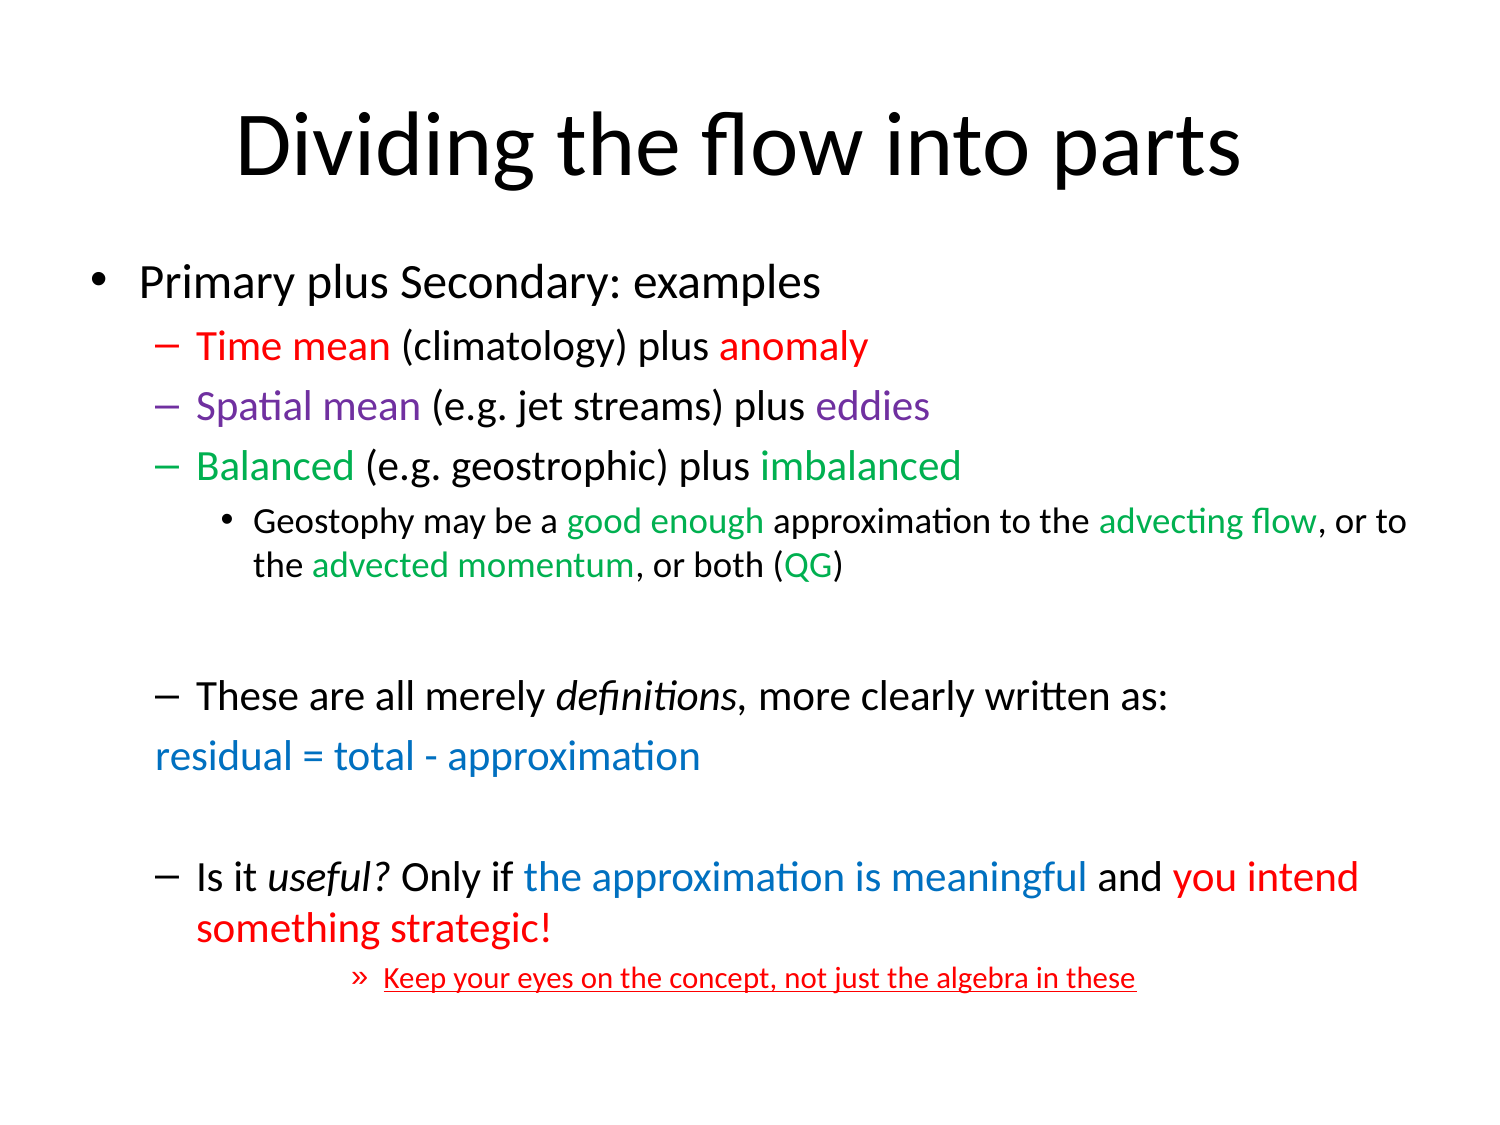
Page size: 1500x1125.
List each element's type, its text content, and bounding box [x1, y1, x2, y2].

title Dividing the flow into parts [75, 45, 1425, 233]
list Primary plus Secondary: examples Time mean (climatology) plus anomaly Spatial mean (e.g. jet streams) plus eddies Balanced (e.g. geostrophic) plus imbalanced Geostophy may be a good enough approximation to the advecting flow, or to the advected momentum, or both (QG) These are all merely definitions, more clearly written as: residual = total - approximation Is it useful? Only if the approximation is meaningful and you intend something strategic! Keep your eyes on the concept, not just the algebra in these [75, 241, 1425, 1005]
